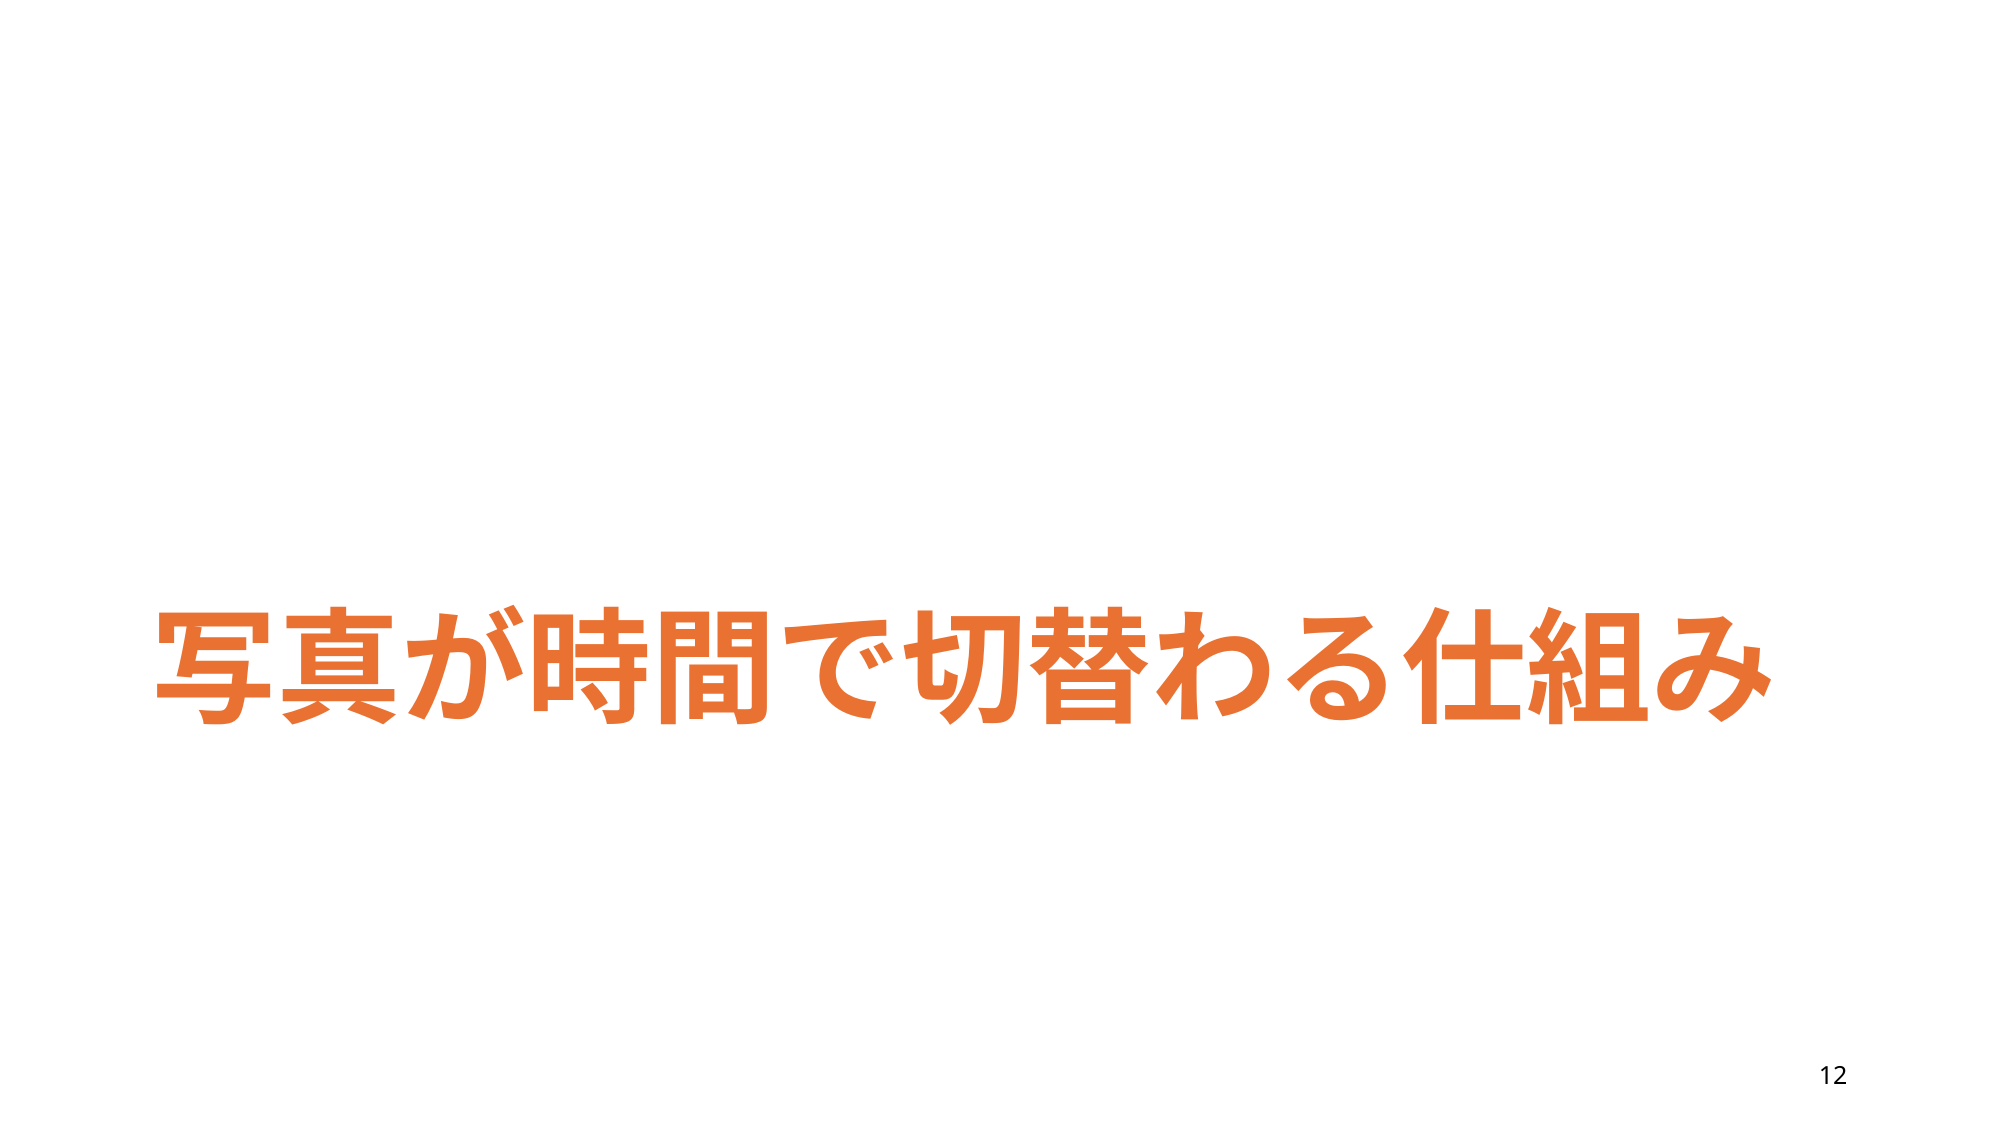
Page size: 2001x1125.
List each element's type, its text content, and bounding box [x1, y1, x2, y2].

title 写真が時間で切替わる仕組み [136, 280, 1862, 749]
slide_number 12 [1412, 1028, 1863, 1125]
